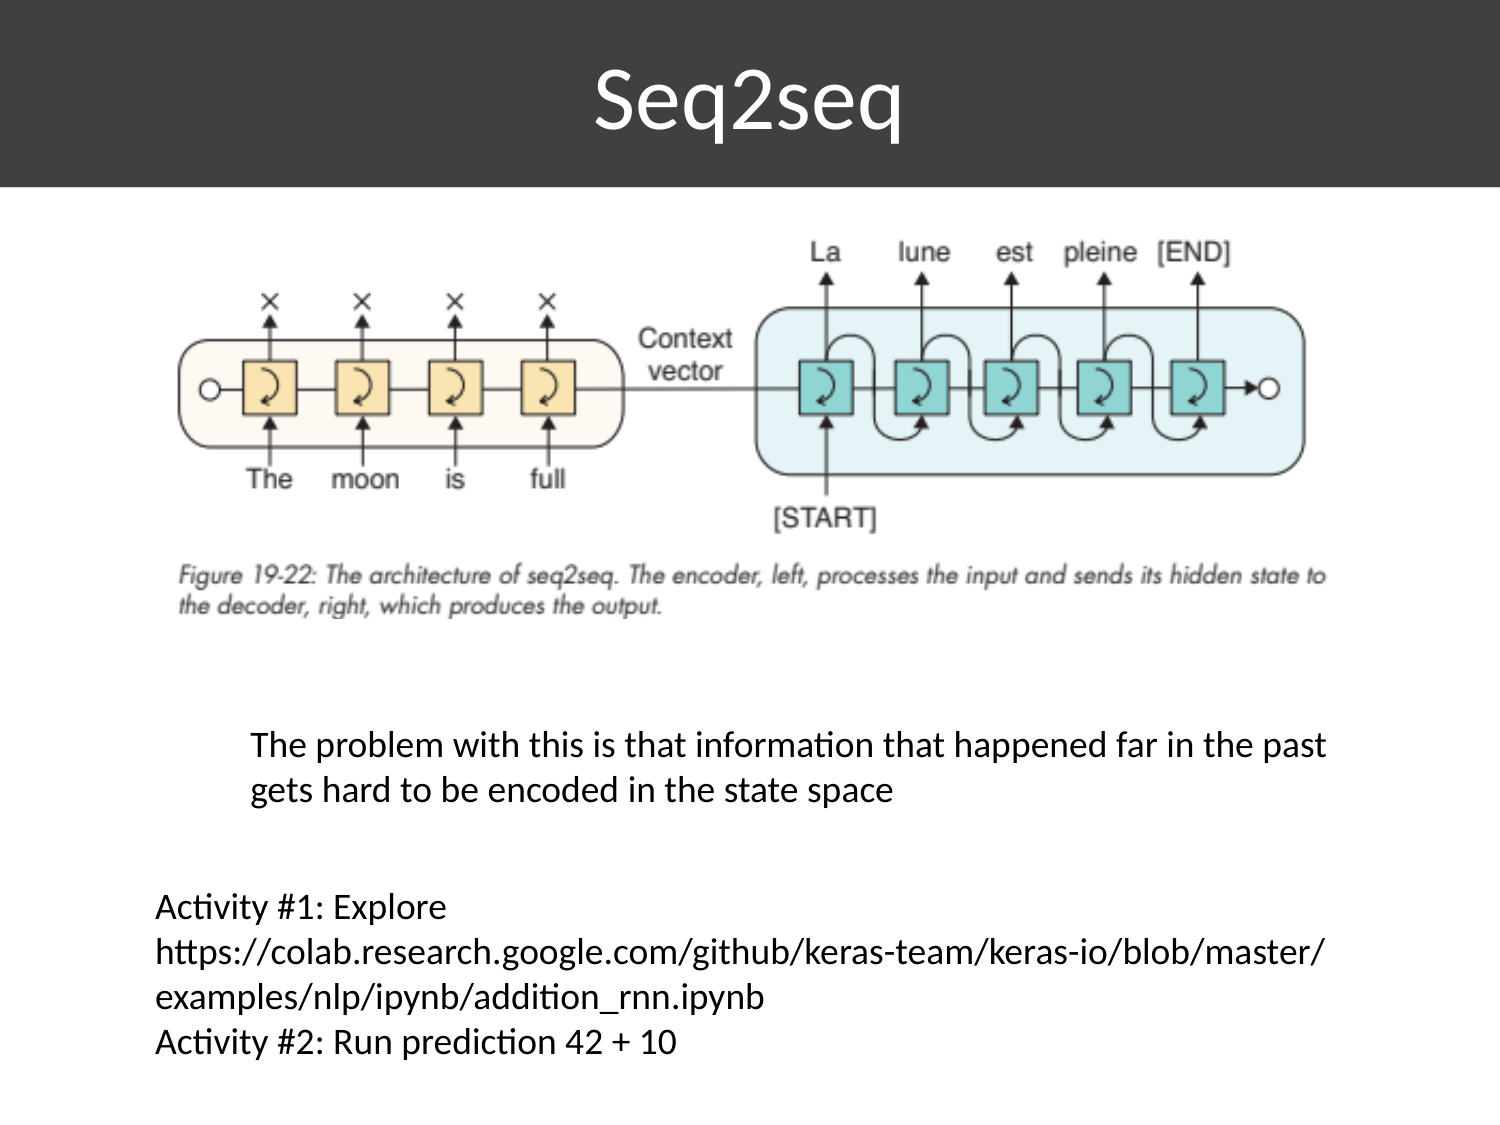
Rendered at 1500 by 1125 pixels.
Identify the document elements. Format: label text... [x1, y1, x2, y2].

title Seq2seq [0, 0, 1500, 188]
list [155, 225, 1345, 619]
text_box The problem with this is that information that happened far in the past gets hard to be encoded in the state space [235, 712, 1363, 818]
text_box Activity #1: Explore https://colab.research.google.com/github/keras-team/keras-io/blob/master/examples/nlp/ipynb/addition_rnn.ipynb Activity #2: Run prediction 42 + 10 [140, 874, 1363, 1115]
